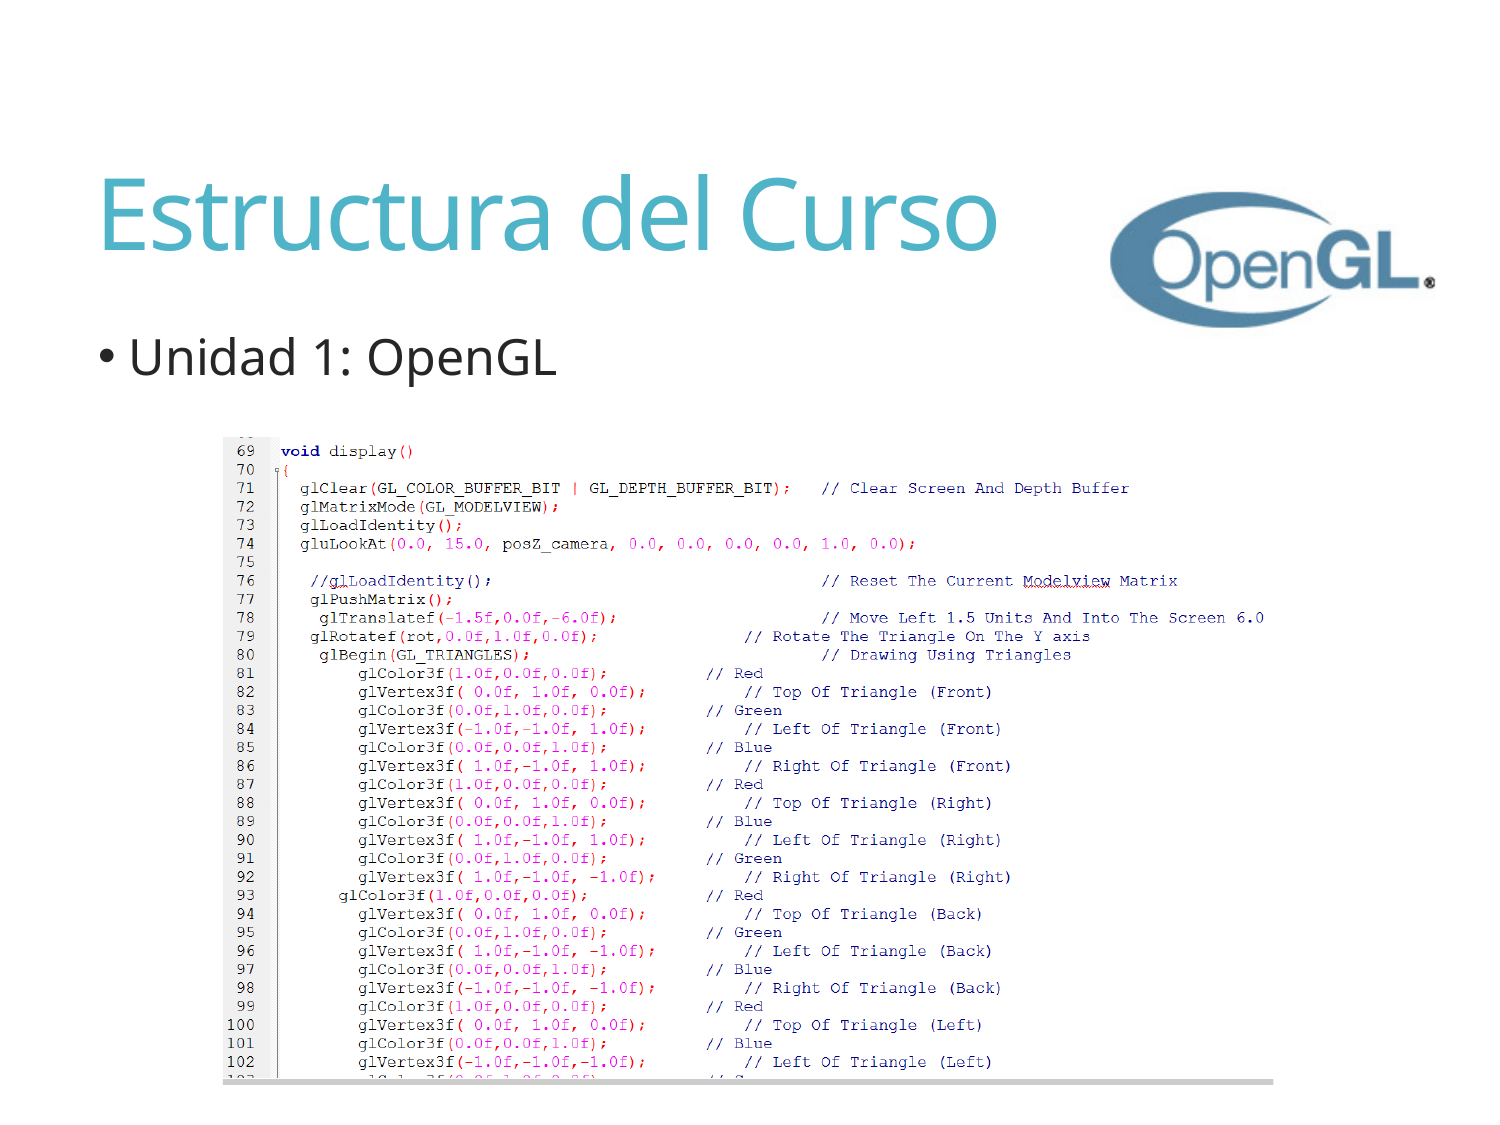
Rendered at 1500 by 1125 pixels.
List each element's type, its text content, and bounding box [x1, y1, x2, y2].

picture [222, 437, 1274, 1086]
list Unidad 1: OpenGL [83, 326, 1407, 945]
title Estructura del Curso [80, 81, 1407, 354]
picture [1098, 186, 1443, 339]
